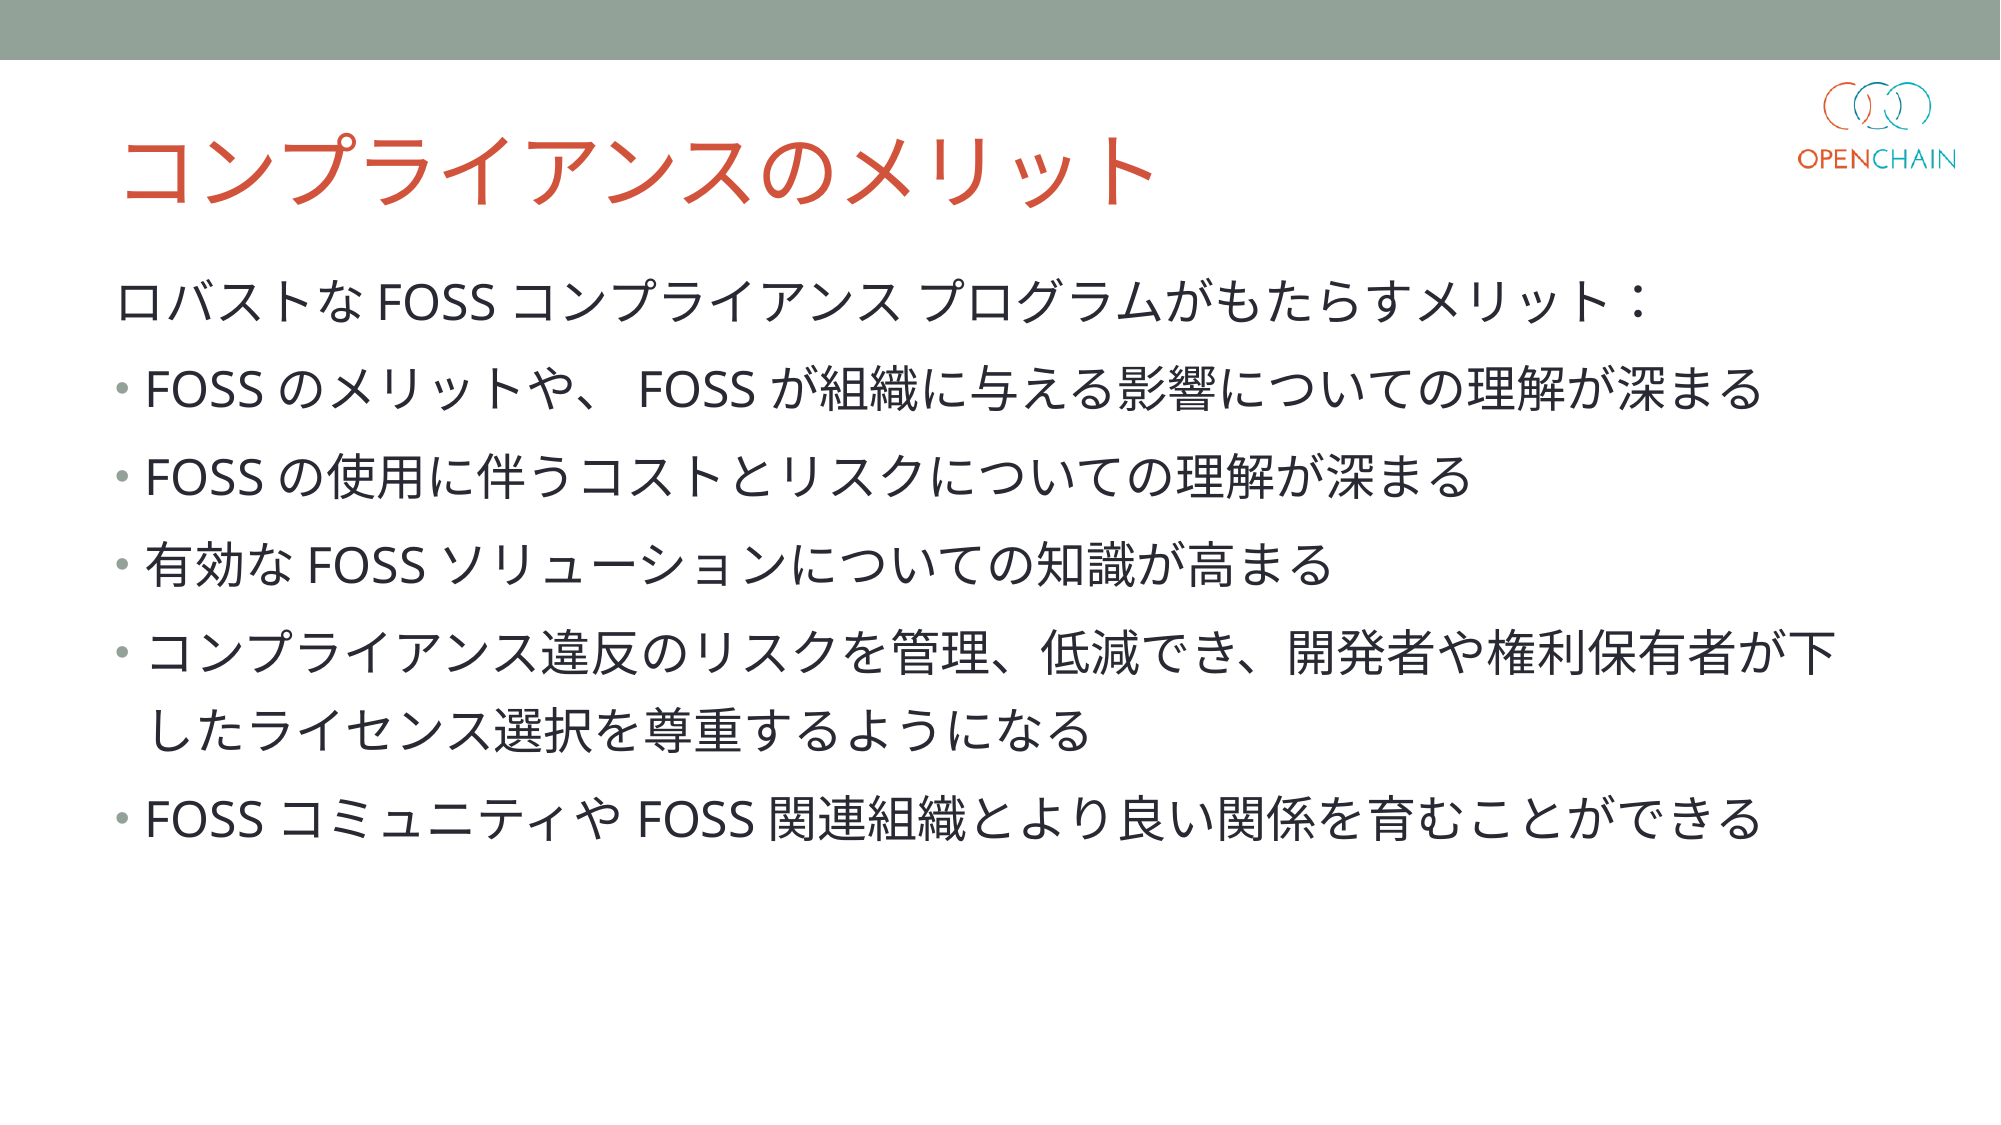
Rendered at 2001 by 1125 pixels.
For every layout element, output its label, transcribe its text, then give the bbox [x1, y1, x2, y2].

picture [1798, 82, 1955, 169]
list ロバストなFOSSコンプライアンス プログラムがもたらすメリット： FOSSのメリットや、FOSSが組織に与える影響についての理解が深まる FOSSの使用に伴うコストとリスクについての理解が深まる 有効なFOSSソリューションについての知識が高まる コンプライアンス違反のリスクを管理、低減でき、開発者や権利保有者が下したライセンス選択を尊重するようになる FOSSコミュニティやFOSS関連組織とより良い関係を育むことができる [99, 262, 1900, 1063]
title コンプライアンスのメリット [99, 87, 1900, 250]
